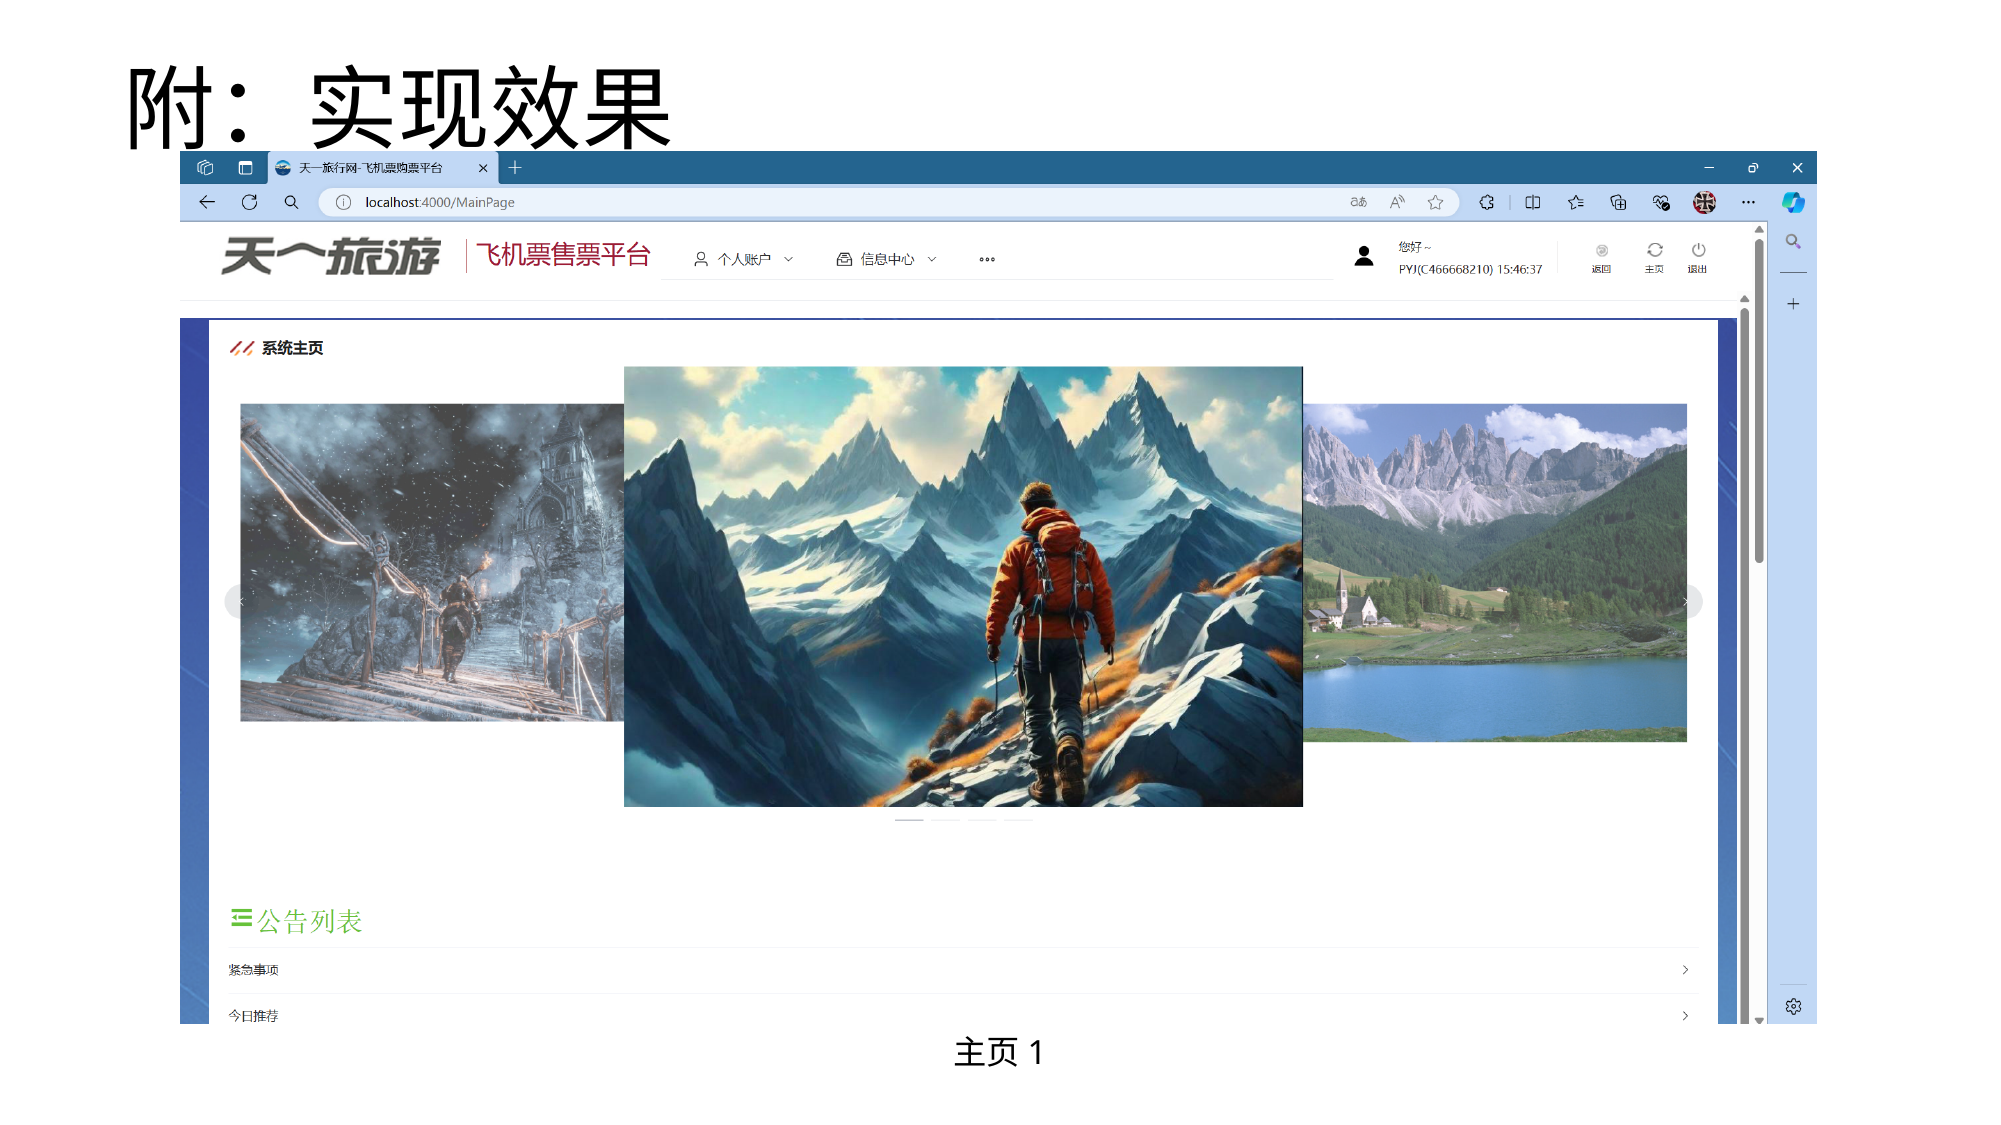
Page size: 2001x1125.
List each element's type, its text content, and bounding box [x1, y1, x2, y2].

picture [180, 151, 1817, 1024]
title 附：实现效果 [108, 0, 1890, 169]
text_box 主页1 [910, 1024, 1090, 1079]
